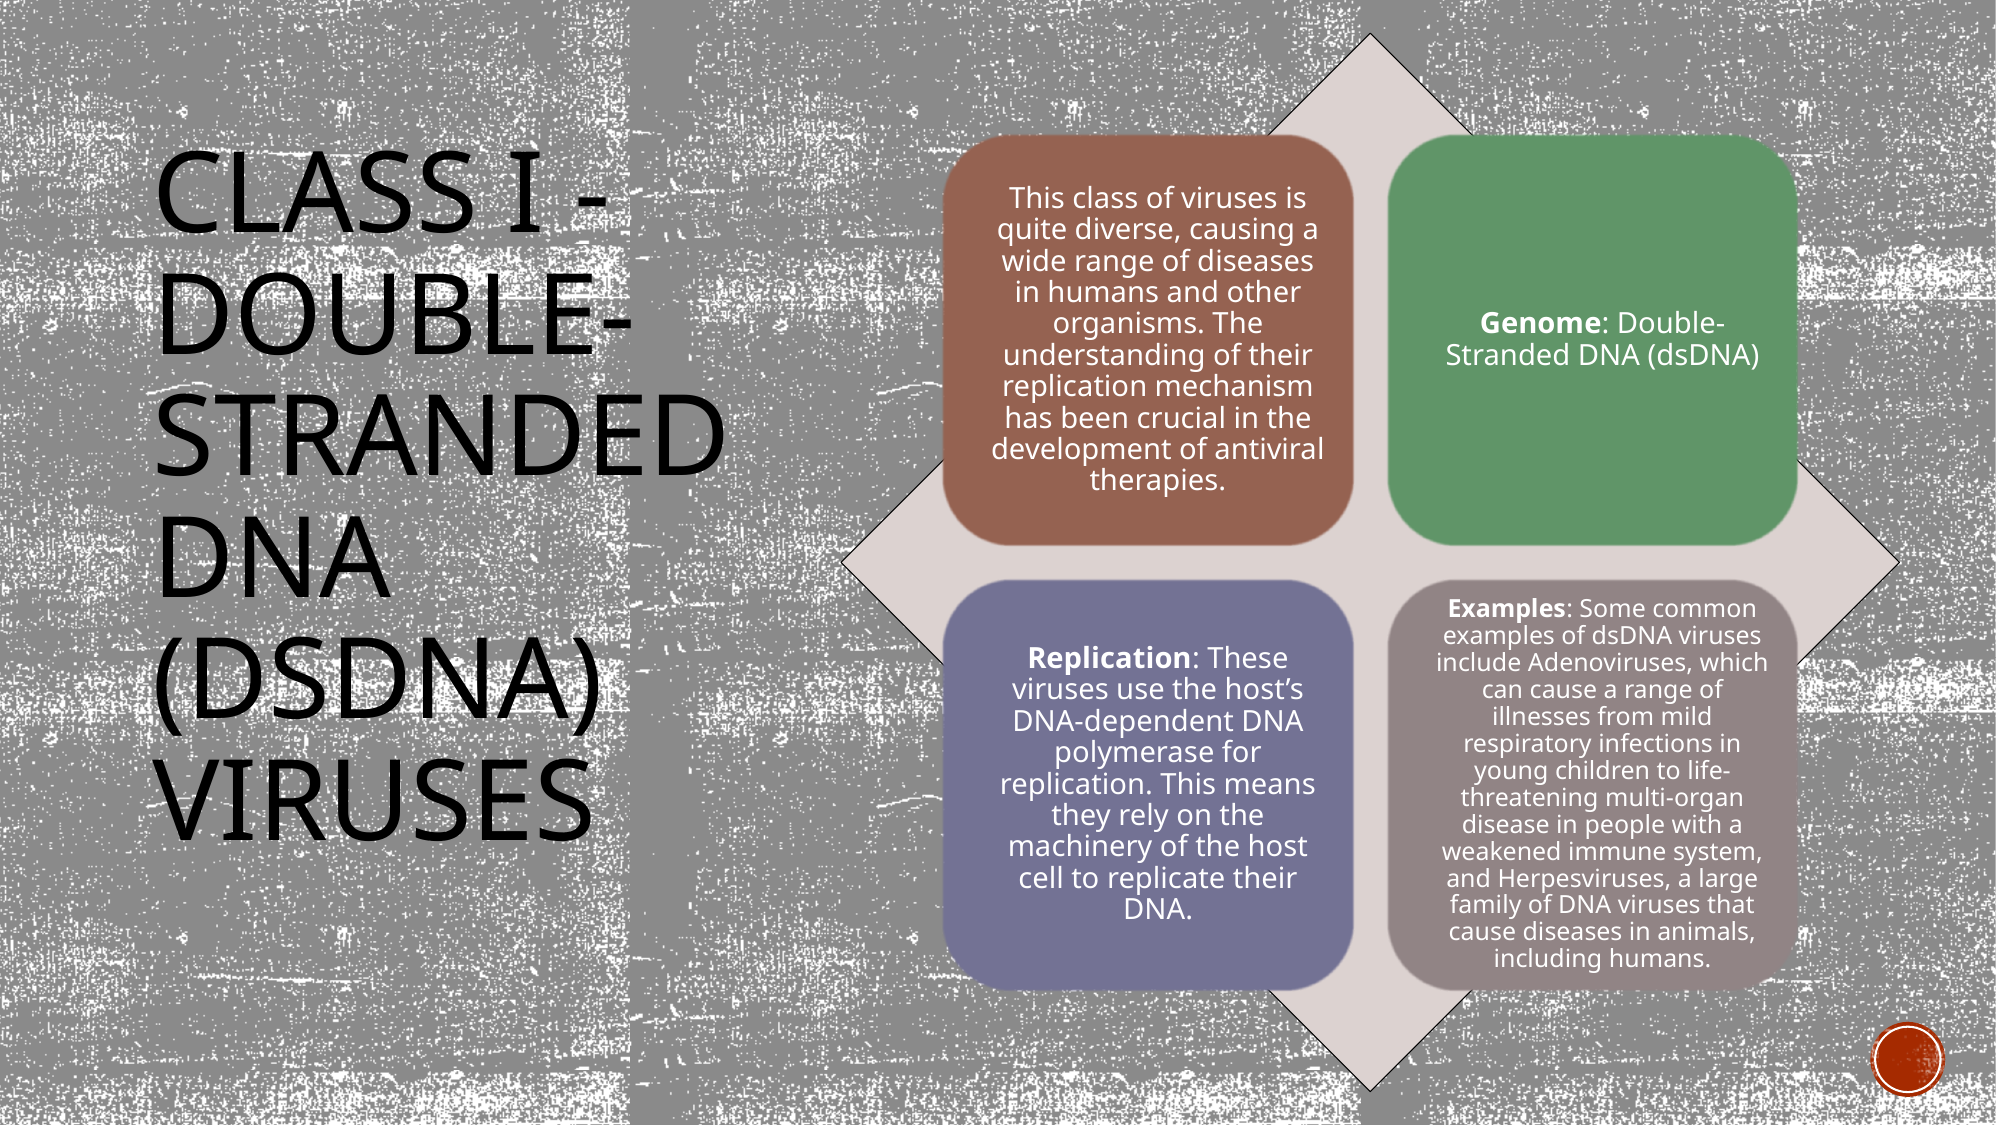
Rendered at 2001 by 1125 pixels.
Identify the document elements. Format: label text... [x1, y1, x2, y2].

title Class I - Double-Stranded DNA (dsDNA) Viruses [137, 128, 793, 1013]
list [794, 35, 1946, 1091]
text_box [0, 0, 1997, 1125]
